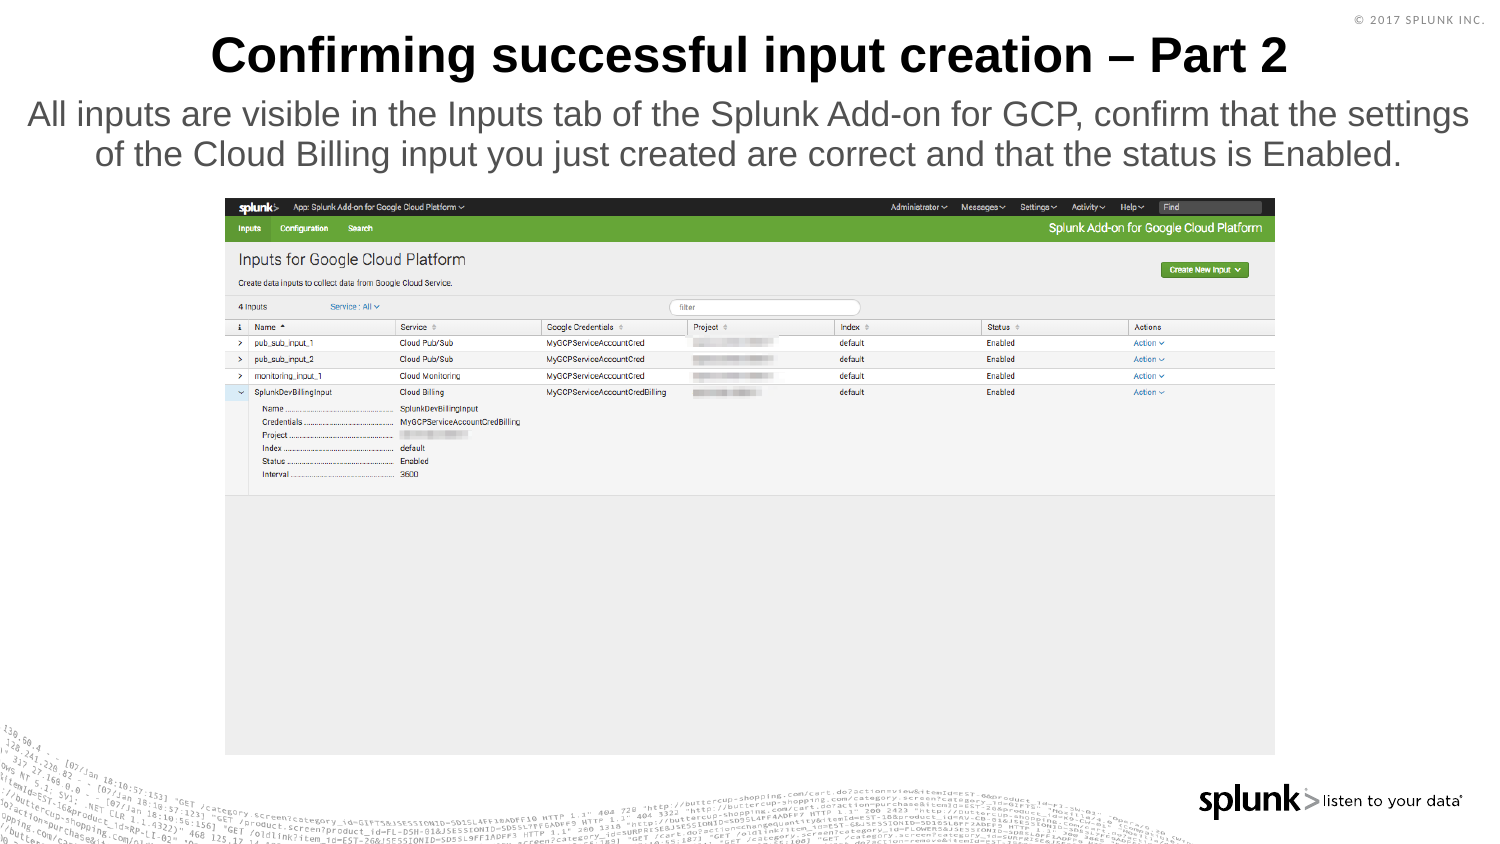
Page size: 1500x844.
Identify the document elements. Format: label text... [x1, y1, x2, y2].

title Confirming successful input creation – Part 2 [171, 17, 1329, 95]
subtitle All inputs are visible in the Inputs tab of the Splunk Add-on for GCP, confirm that the settings of the Cloud Billing input you just created are correct and that the status is Enabled. [24, 95, 1474, 157]
title Confirming successful input creation – Part 2 [171, 157, 1329, 199]
picture [0, 0, 1500, 844]
